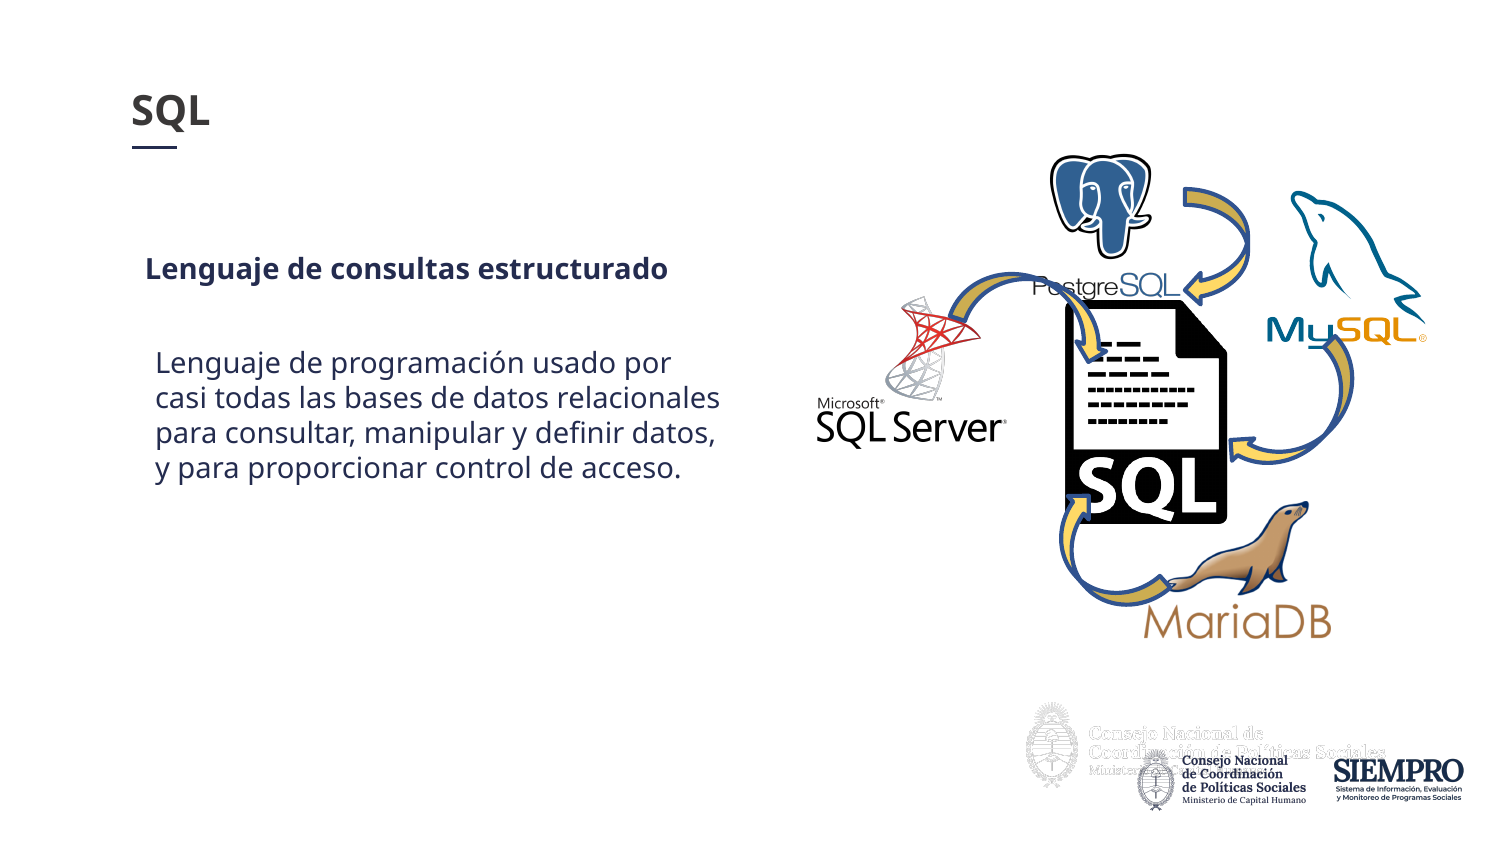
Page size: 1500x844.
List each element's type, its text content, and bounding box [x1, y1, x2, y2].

text_box SQL [120, 64, 1106, 129]
text_box Lenguaje de consultas estructurado [133, 244, 970, 294]
text_box Lenguaje de programación usado por casi todas las bases de datos relacionales para consultar, manipular y definir datos, y para proporcionar control de acceso. [143, 338, 733, 631]
picture [816, 149, 1331, 639]
picture [1267, 188, 1428, 349]
picture [980, 677, 1500, 844]
text_box [1061, 532, 1139, 605]
text_box [1262, 357, 1353, 463]
